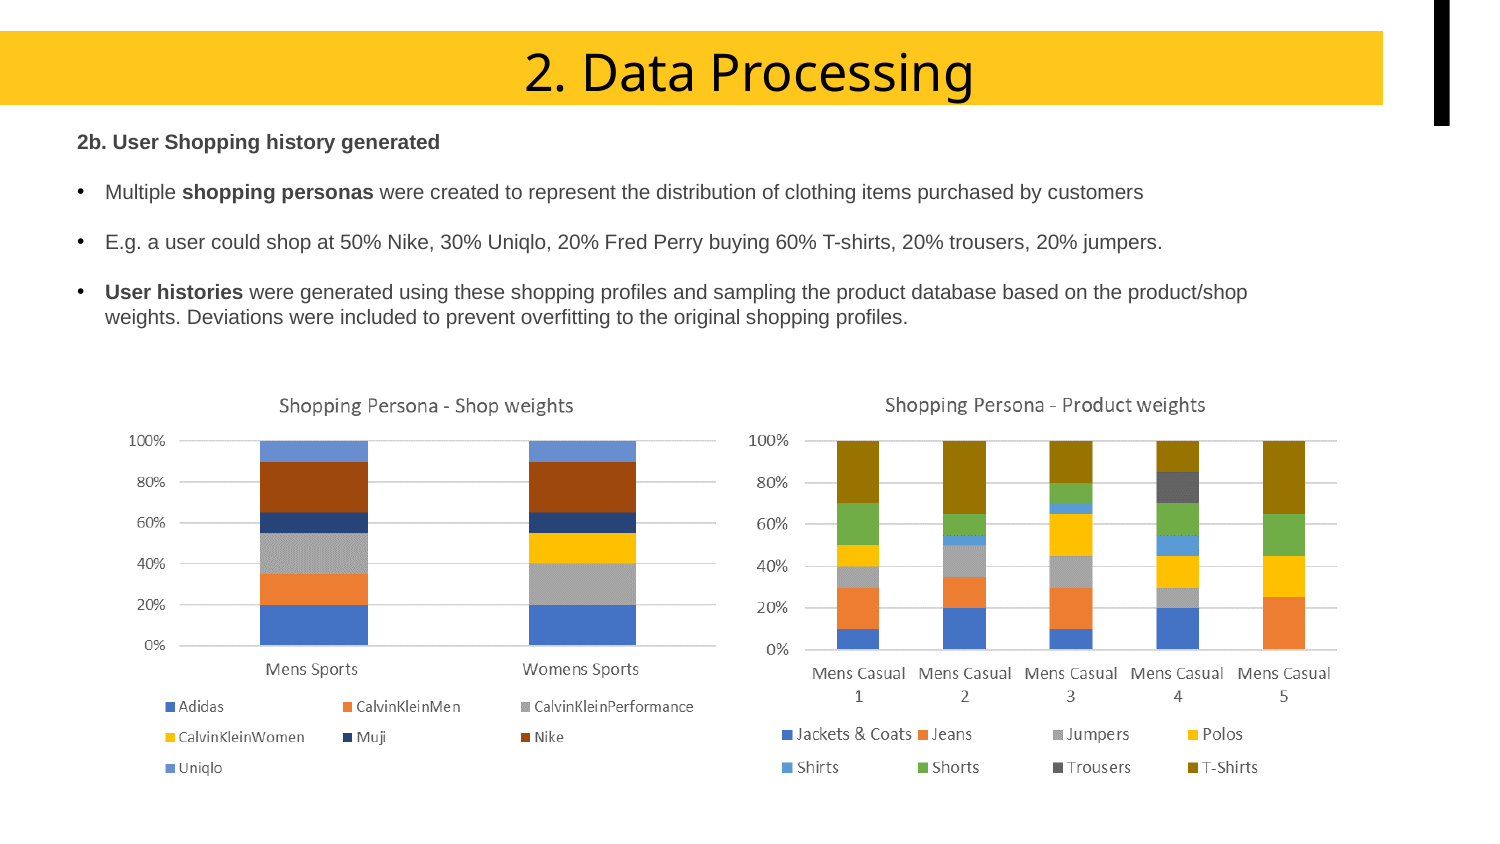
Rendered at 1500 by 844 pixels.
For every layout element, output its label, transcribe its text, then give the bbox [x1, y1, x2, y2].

text_box 2b. User Shopping history generated Multiple shopping personas were created to represent the distribution of clothing items purchased by customers E.g. a user could shop at 50% Nike, 30% Uniqlo, 20% Fred Perry buying 60% T-shirts, 20% trousers, 20% jumpers. User histories were generated using these shopping profiles and sampling the product database based on the product/shop weights. Deviations were included to prevent overfitting to the original shopping profiles. [62, 113, 1341, 348]
picture [116, 377, 1357, 792]
title 2. Data Processing [116, 30, 1383, 112]
